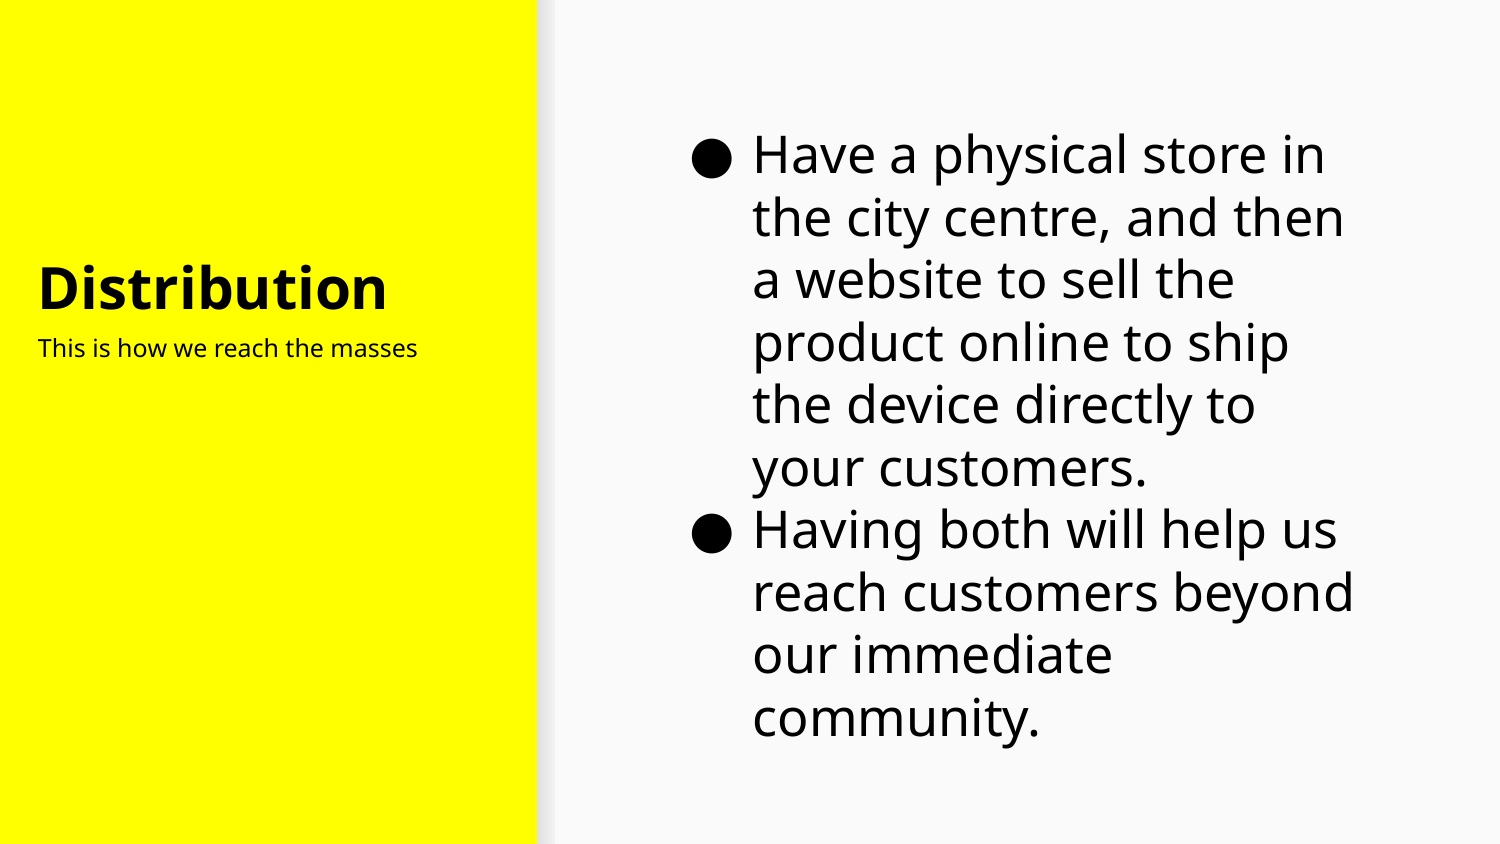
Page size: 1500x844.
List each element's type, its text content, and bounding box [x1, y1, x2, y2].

text_box Have a physical store in the city centre, and then a website to sell the product online to ship the device directly to your customers. Having both will help us reach customers beyond our immediate community. [663, 106, 1390, 498]
list This is how we reach the masses [22, 312, 484, 388]
title Distribution [22, 232, 518, 336]
